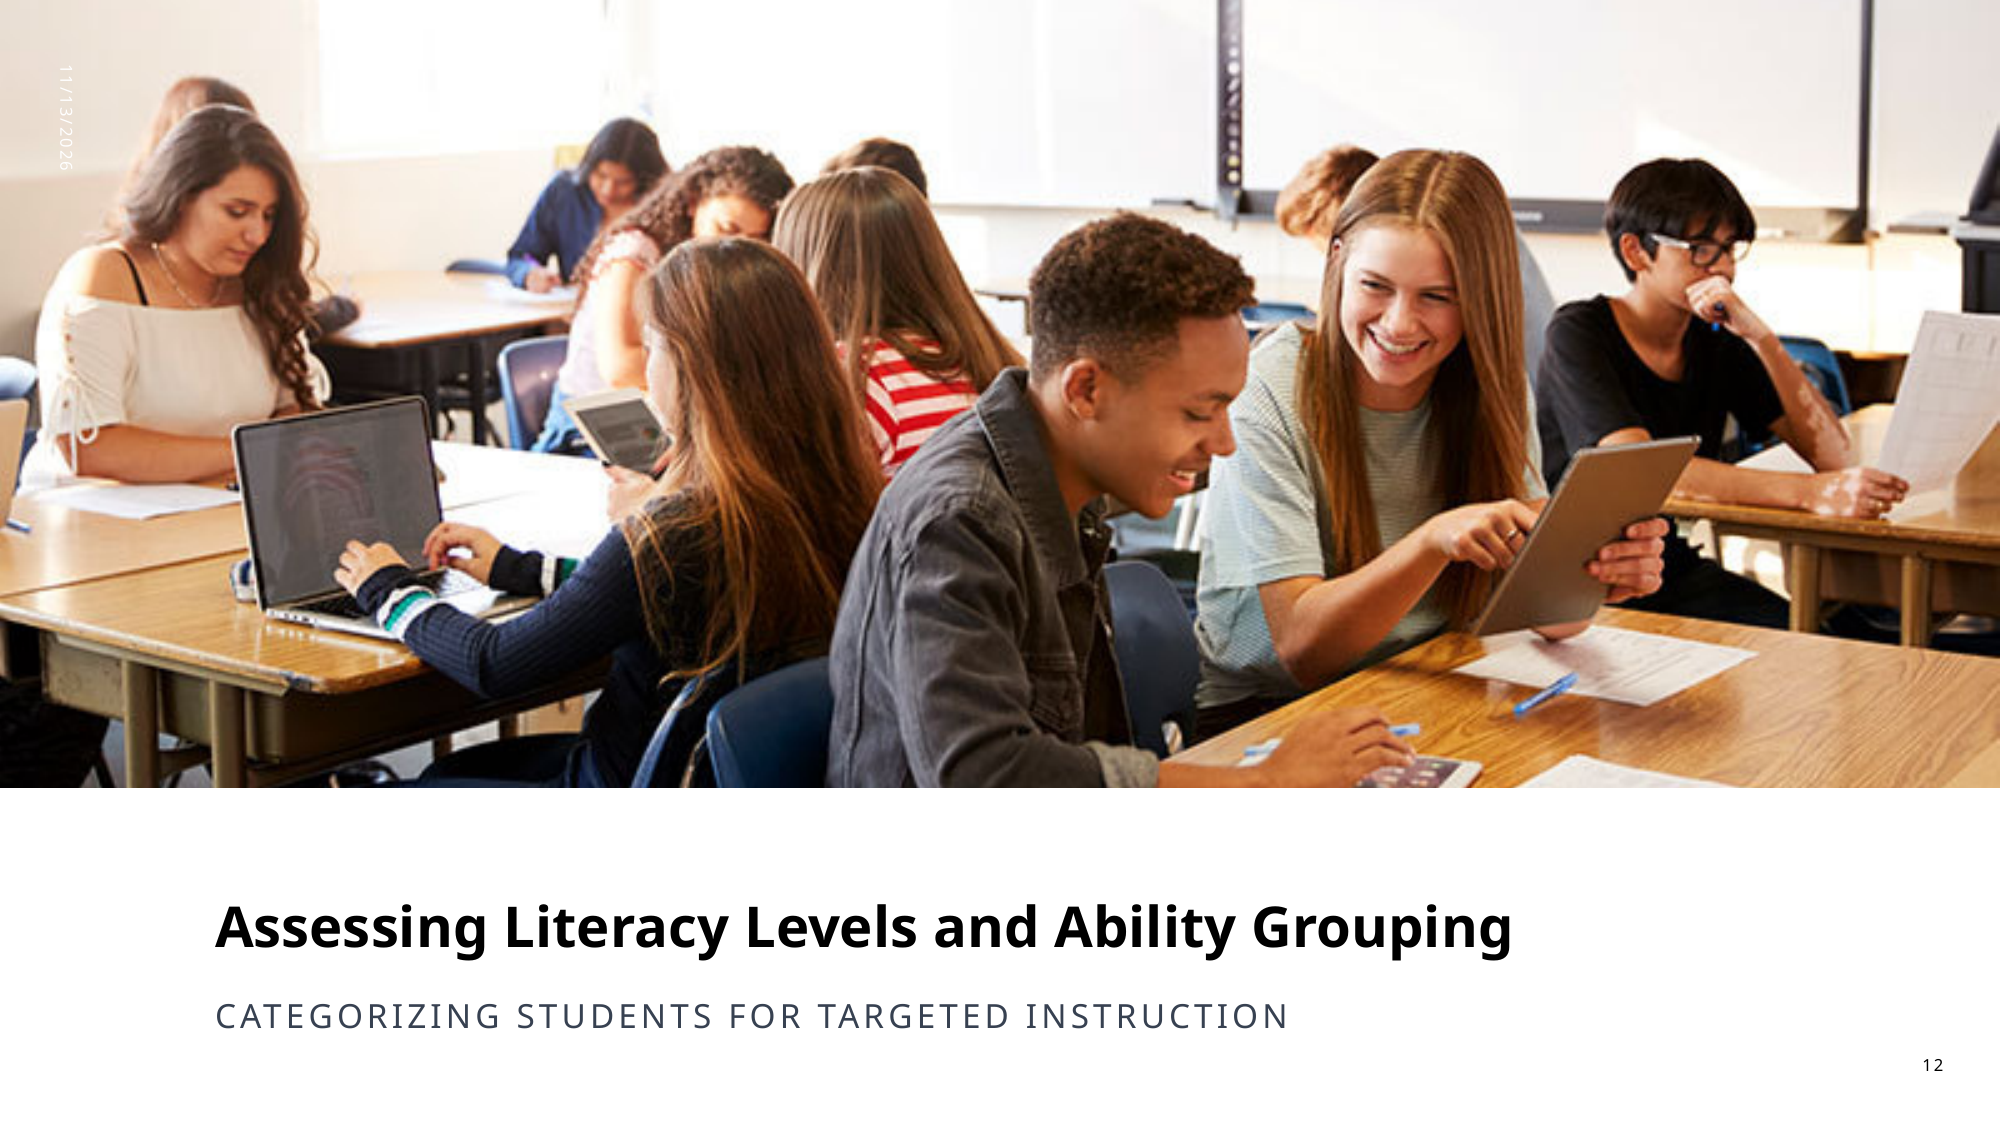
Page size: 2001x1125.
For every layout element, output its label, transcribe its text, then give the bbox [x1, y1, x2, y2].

subtitle Categorizing Students for Targeted Instruction [200, 979, 1732, 1072]
slide_number 12 [1841, 1036, 1959, 1097]
title Assessing Literacy Levels and Ability Grouping [200, 840, 1732, 968]
picture [0, 0, 2000, 788]
